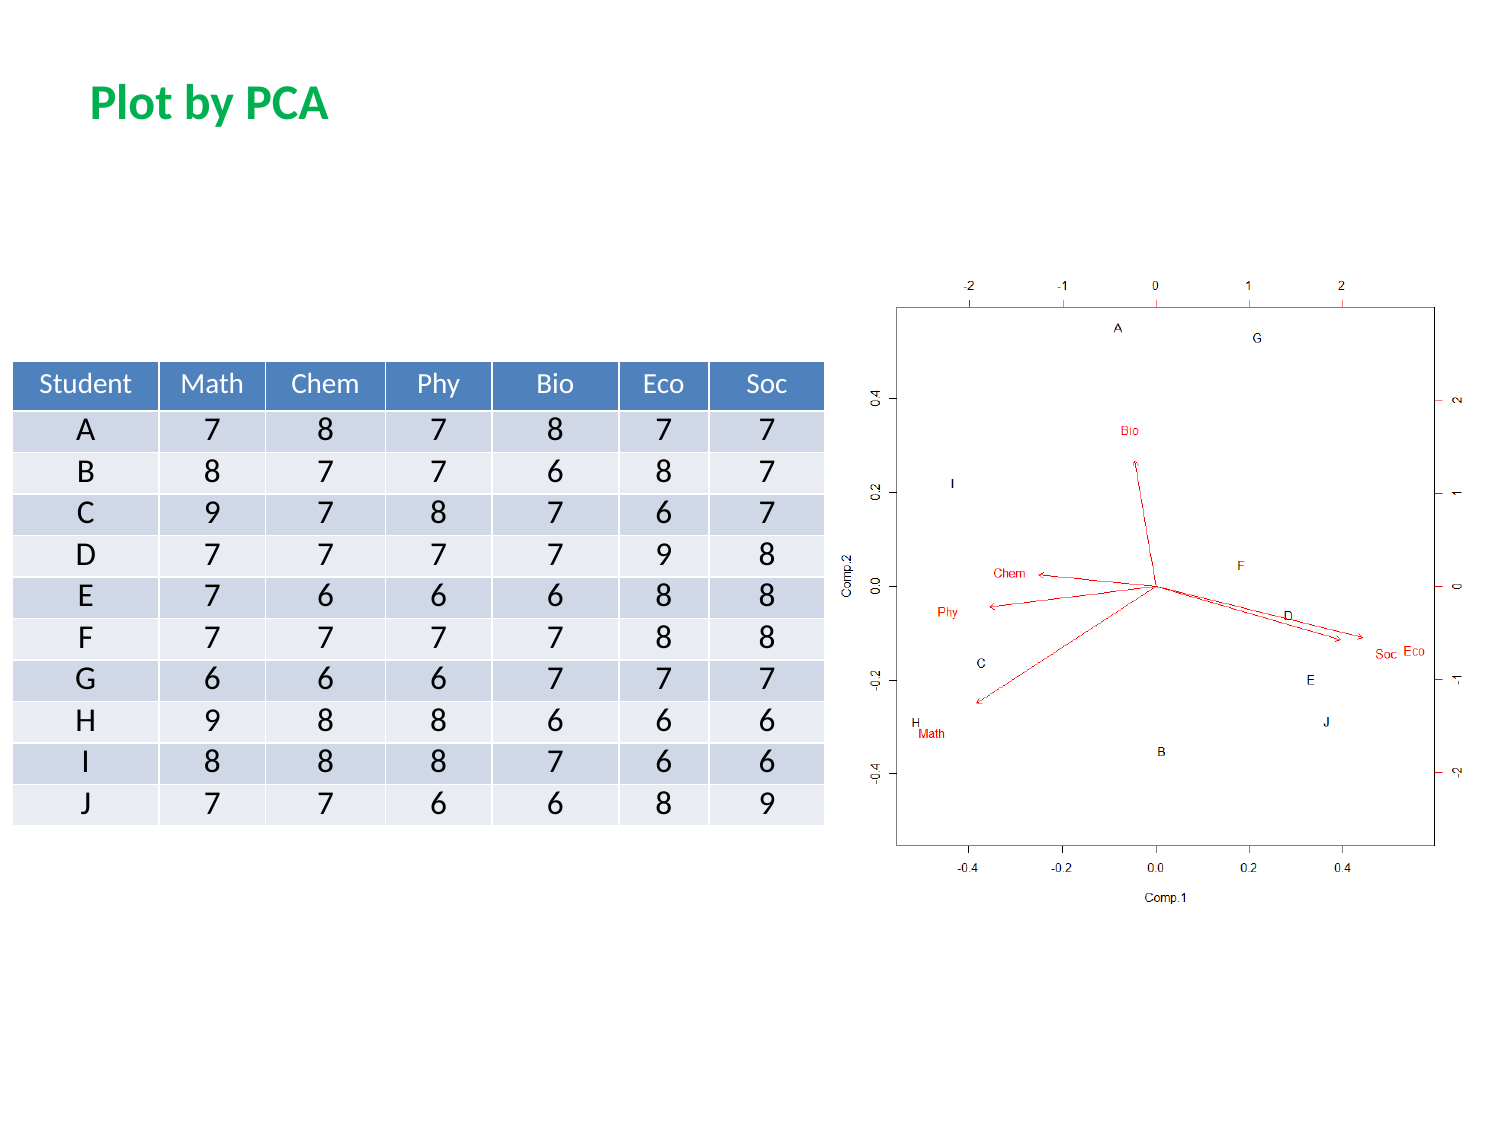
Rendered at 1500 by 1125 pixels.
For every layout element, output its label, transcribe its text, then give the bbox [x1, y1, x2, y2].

table_cell I [13, 744, 158, 784]
table_cell 6 [493, 578, 618, 618]
table_cell 7 [266, 495, 385, 535]
table_cell 7 [160, 578, 265, 618]
table_cell 8 [710, 536, 782, 576]
table_cell 7 [493, 744, 618, 784]
table_cell 6 [620, 702, 708, 742]
table_header Phy [386, 362, 491, 410]
table_cell 7 [620, 661, 708, 701]
table_cell 8 [160, 453, 265, 493]
table_cell 6 [493, 453, 618, 493]
table_cell 6 [386, 578, 491, 618]
table_cell 7 [386, 412, 491, 452]
table_header Student [13, 362, 158, 410]
table_cell 7 [160, 412, 265, 452]
table_cell 7 [266, 536, 385, 576]
table_cell F [13, 619, 158, 659]
table_cell 8 [493, 412, 618, 452]
table_cell 7 [266, 785, 385, 825]
table_cell 6 [620, 495, 708, 535]
table_cell 8 [620, 785, 708, 825]
table_cell 6 [266, 661, 385, 701]
table_cell 7 [266, 453, 385, 493]
table_cell 8 [710, 619, 782, 659]
table_cell 8 [386, 744, 491, 784]
table_cell 9 [160, 702, 265, 742]
table_header Chem [266, 362, 385, 410]
table_cell E [13, 578, 158, 618]
table_cell 7 [493, 619, 618, 659]
table_cell 8 [620, 453, 708, 493]
table_cell J [13, 785, 158, 825]
table_cell 8 [386, 702, 491, 742]
table_cell 8 [710, 578, 782, 618]
table_cell 7 [386, 619, 491, 659]
table_cell D [13, 536, 158, 576]
table_cell 8 [266, 702, 385, 742]
table_cell 7 [266, 619, 385, 659]
table_cell 7 [710, 495, 782, 535]
table_cell 7 [160, 785, 265, 825]
table_cell 6 [386, 661, 491, 701]
table_cell 7 [710, 412, 782, 452]
table_cell 7 [160, 619, 265, 659]
table_cell 7 [160, 536, 265, 576]
table_cell 8 [620, 619, 708, 659]
table_cell 7 [620, 412, 708, 452]
table_cell 9 [620, 536, 708, 576]
table_header Soc [710, 362, 782, 410]
table_cell 7 [493, 661, 618, 701]
table_cell 6 [710, 702, 782, 742]
table_cell 6 [710, 744, 782, 784]
table_cell 7 [710, 453, 782, 493]
table_cell 6 [620, 744, 708, 784]
table_cell 8 [386, 495, 491, 535]
table_header Bio [493, 362, 618, 410]
table_cell 6 [386, 785, 491, 825]
table_cell 7 [386, 536, 491, 576]
table_cell 7 [710, 661, 782, 701]
table_cell 7 [493, 495, 618, 535]
table_cell 7 [493, 536, 618, 576]
table_cell C [13, 495, 158, 535]
table_cell 8 [266, 412, 385, 452]
table_cell 6 [266, 578, 385, 618]
table_cell 9 [710, 785, 782, 825]
table_cell 6 [493, 785, 618, 825]
table_cell G [13, 661, 158, 701]
table_cell 6 [493, 702, 618, 742]
table_cell H [13, 702, 158, 742]
text_box Plot by PCA [75, 62, 488, 138]
table_cell 9 [160, 495, 265, 535]
table_cell A [13, 412, 158, 452]
table_header Math [160, 362, 265, 410]
picture [787, 262, 1500, 910]
table_cell 8 [620, 578, 708, 618]
table_cell B [13, 453, 158, 493]
table_header Eco [620, 362, 708, 410]
table_cell 8 [266, 744, 385, 784]
table_cell 8 [160, 744, 265, 784]
table_cell 6 [160, 661, 265, 701]
table_cell 7 [386, 453, 491, 493]
